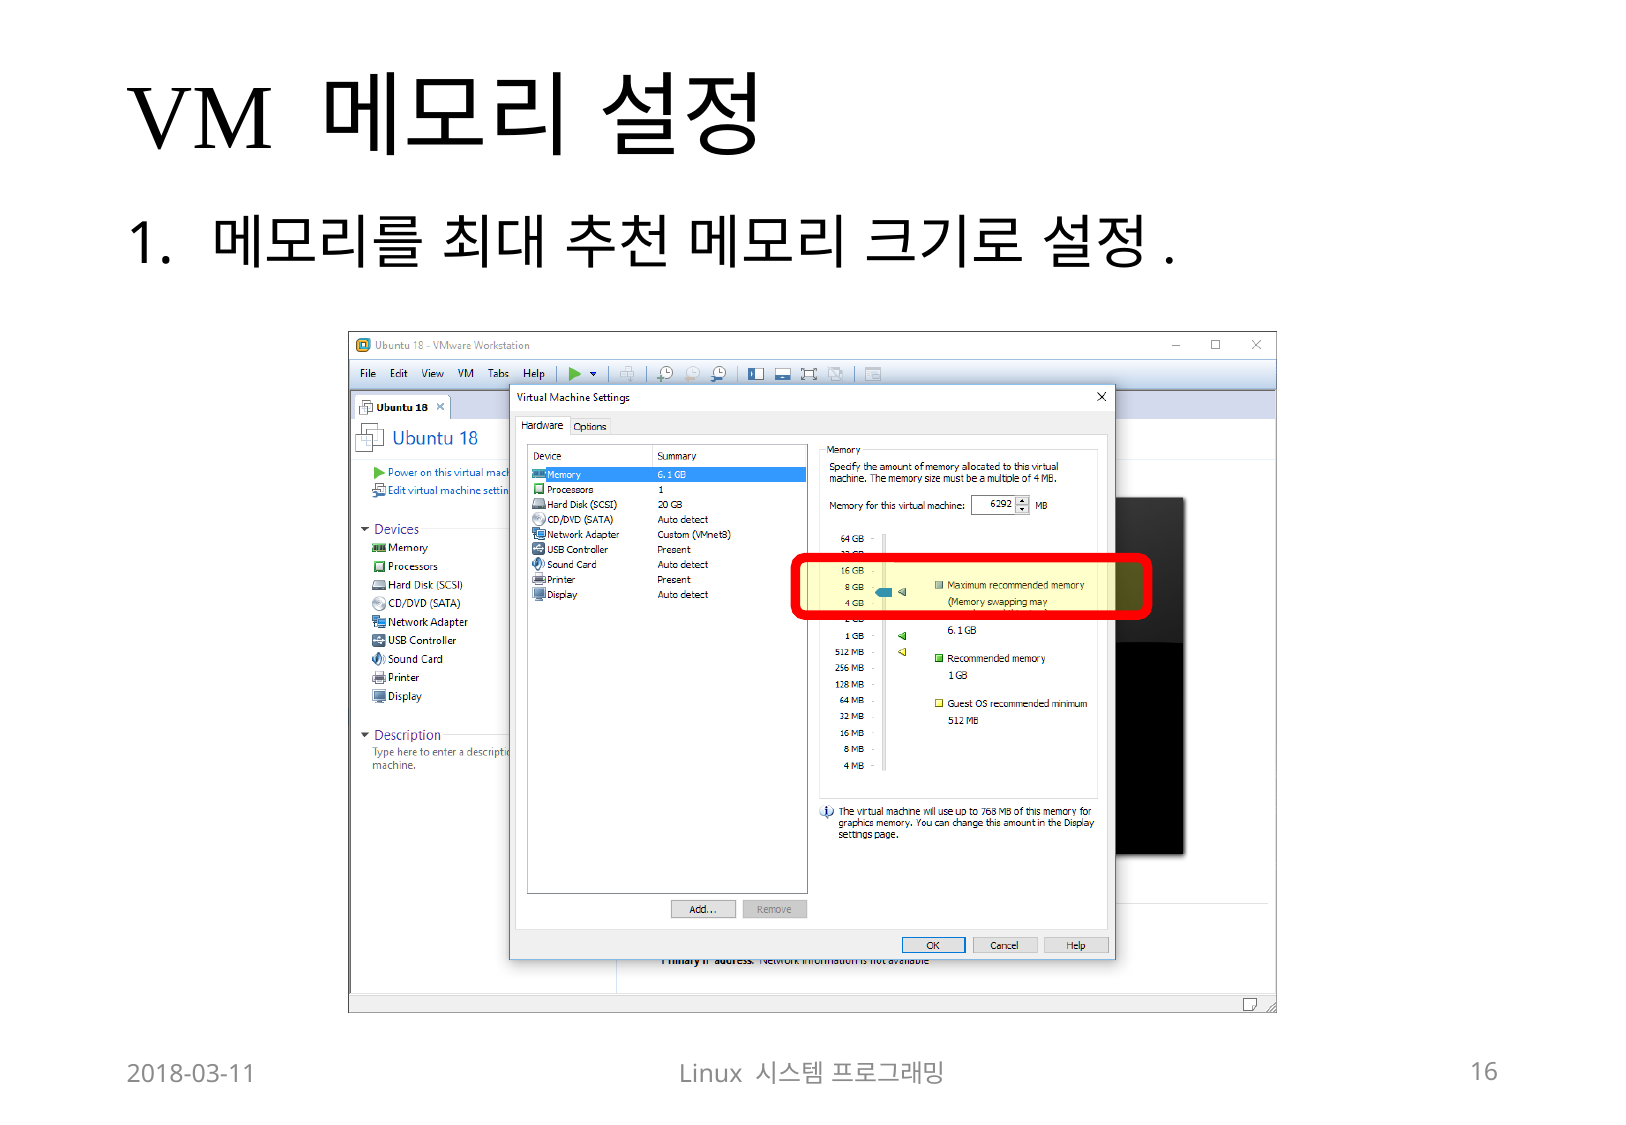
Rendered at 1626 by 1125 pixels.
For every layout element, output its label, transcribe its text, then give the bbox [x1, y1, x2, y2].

picture [347, 331, 1277, 1013]
title VM 메모리 설정 [111, 59, 1514, 179]
slide_number 16 [1147, 1042, 1514, 1103]
list 메모리를 최대 추천 메모리 크기로 설정. [111, 205, 1514, 302]
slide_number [111, 1042, 478, 1103]
footer Linux 시스템 프로그래밍 [538, 1042, 1087, 1103]
